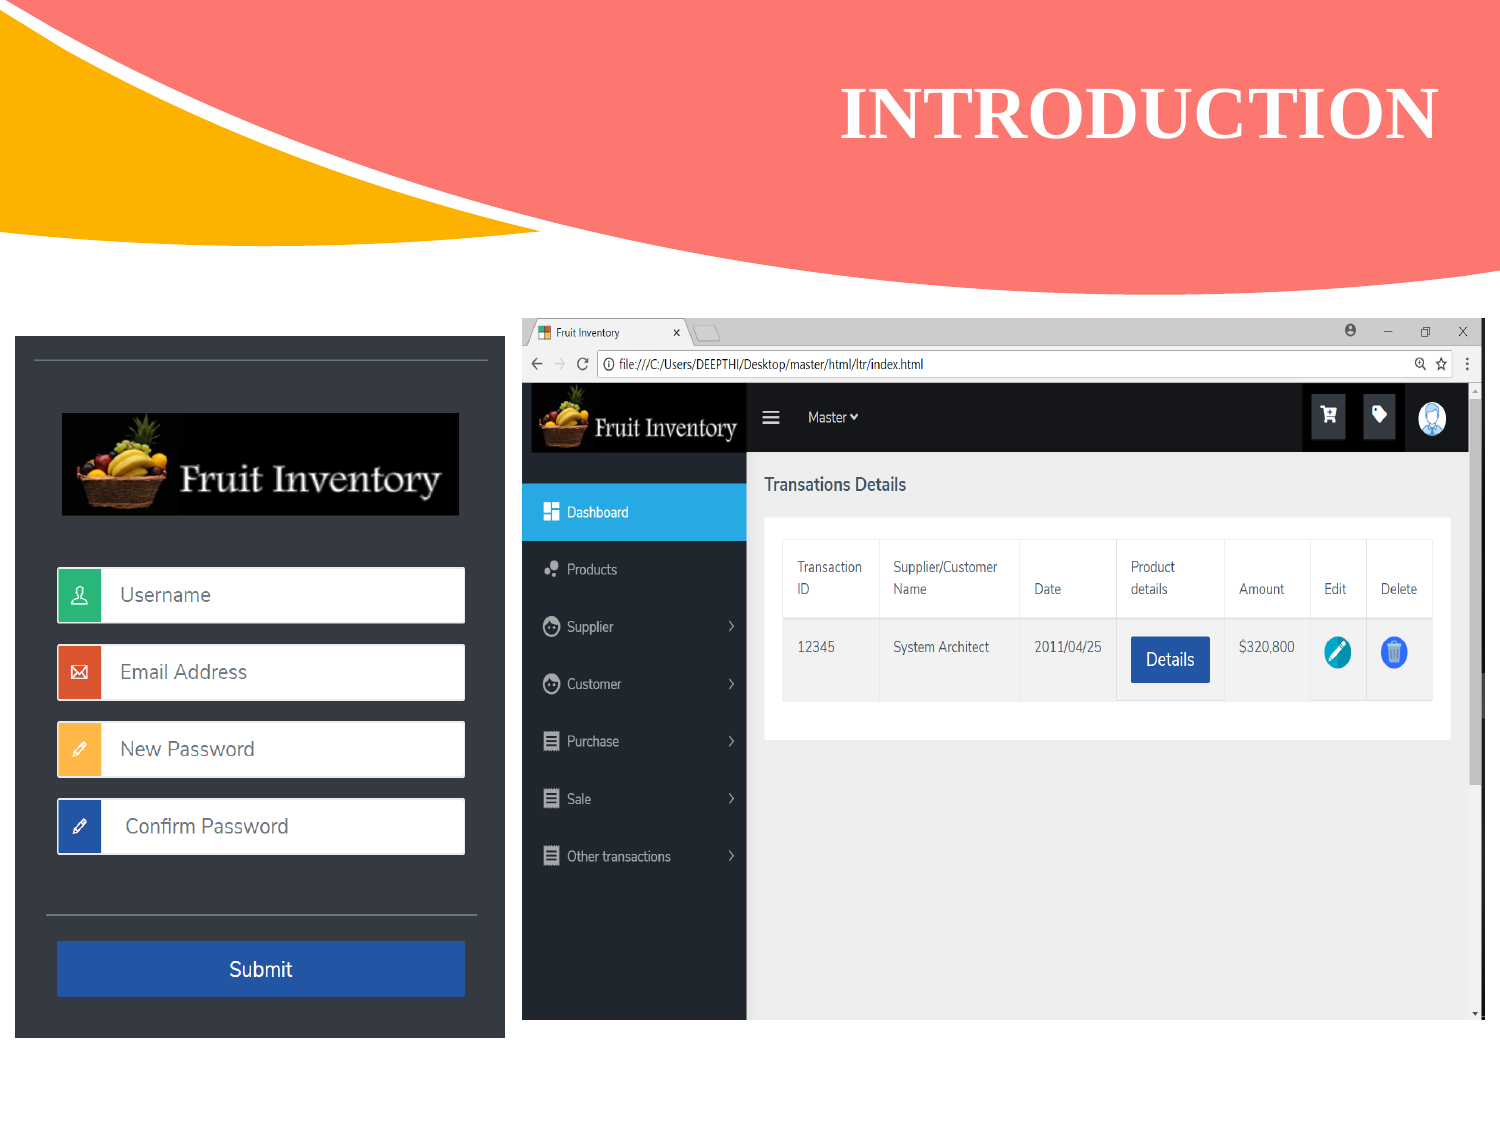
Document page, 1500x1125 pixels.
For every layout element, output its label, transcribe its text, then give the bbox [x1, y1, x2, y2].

picture [522, 318, 1485, 1020]
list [15, 336, 505, 1038]
title introduction [103, 2, 1500, 226]
